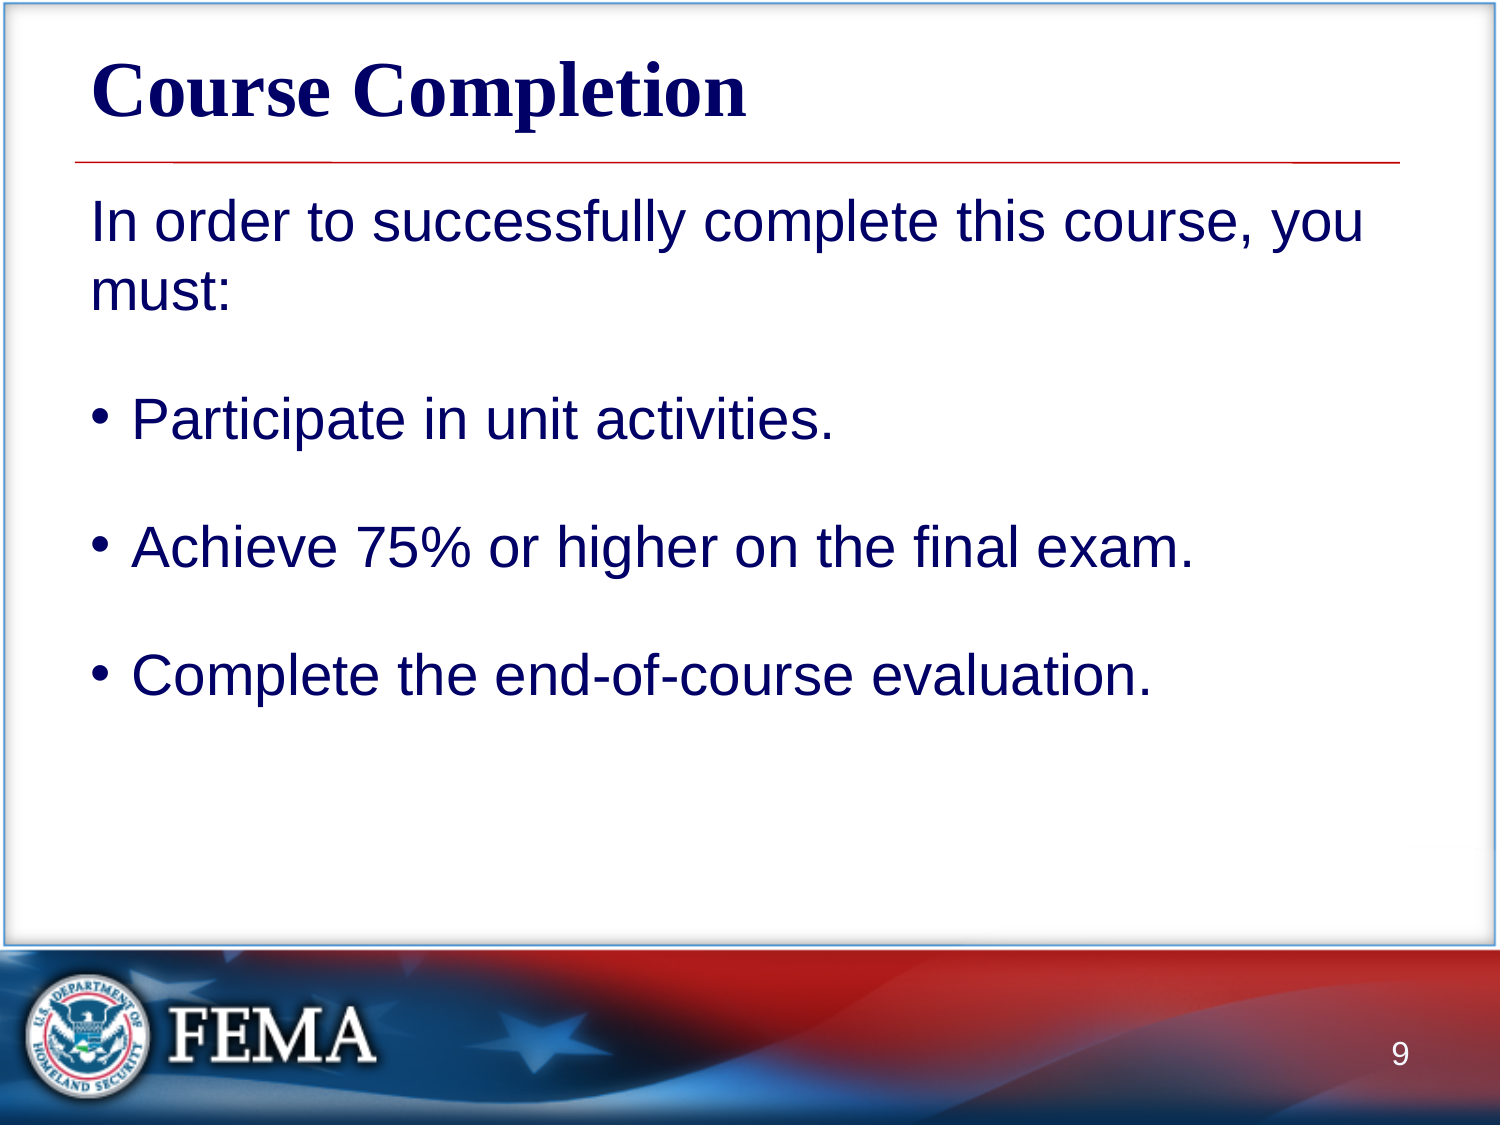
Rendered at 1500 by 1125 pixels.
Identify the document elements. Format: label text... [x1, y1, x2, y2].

picture [0, 0, 1500, 1125]
title Course Completion [75, 32, 1425, 138]
list In order to successfully complete this course, you must: Participate in unit activities. Achieve 75% or higher on the final exam. Complete the end-of-course evaluation. [75, 175, 1425, 938]
slide_number 9 [1074, 1024, 1425, 1103]
